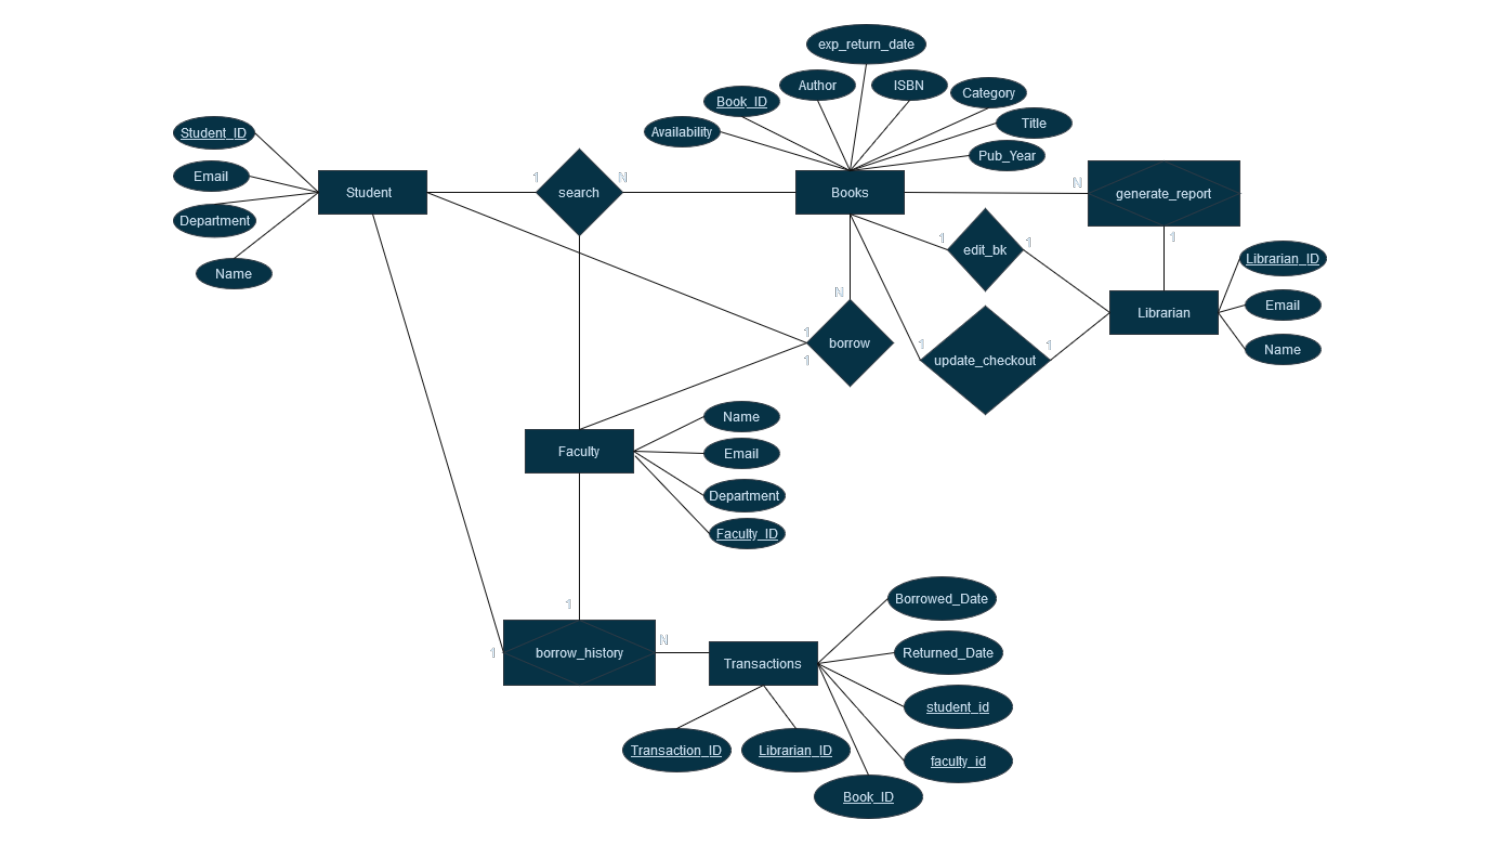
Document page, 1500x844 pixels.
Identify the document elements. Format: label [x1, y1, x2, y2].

picture [173, 24, 1327, 819]
